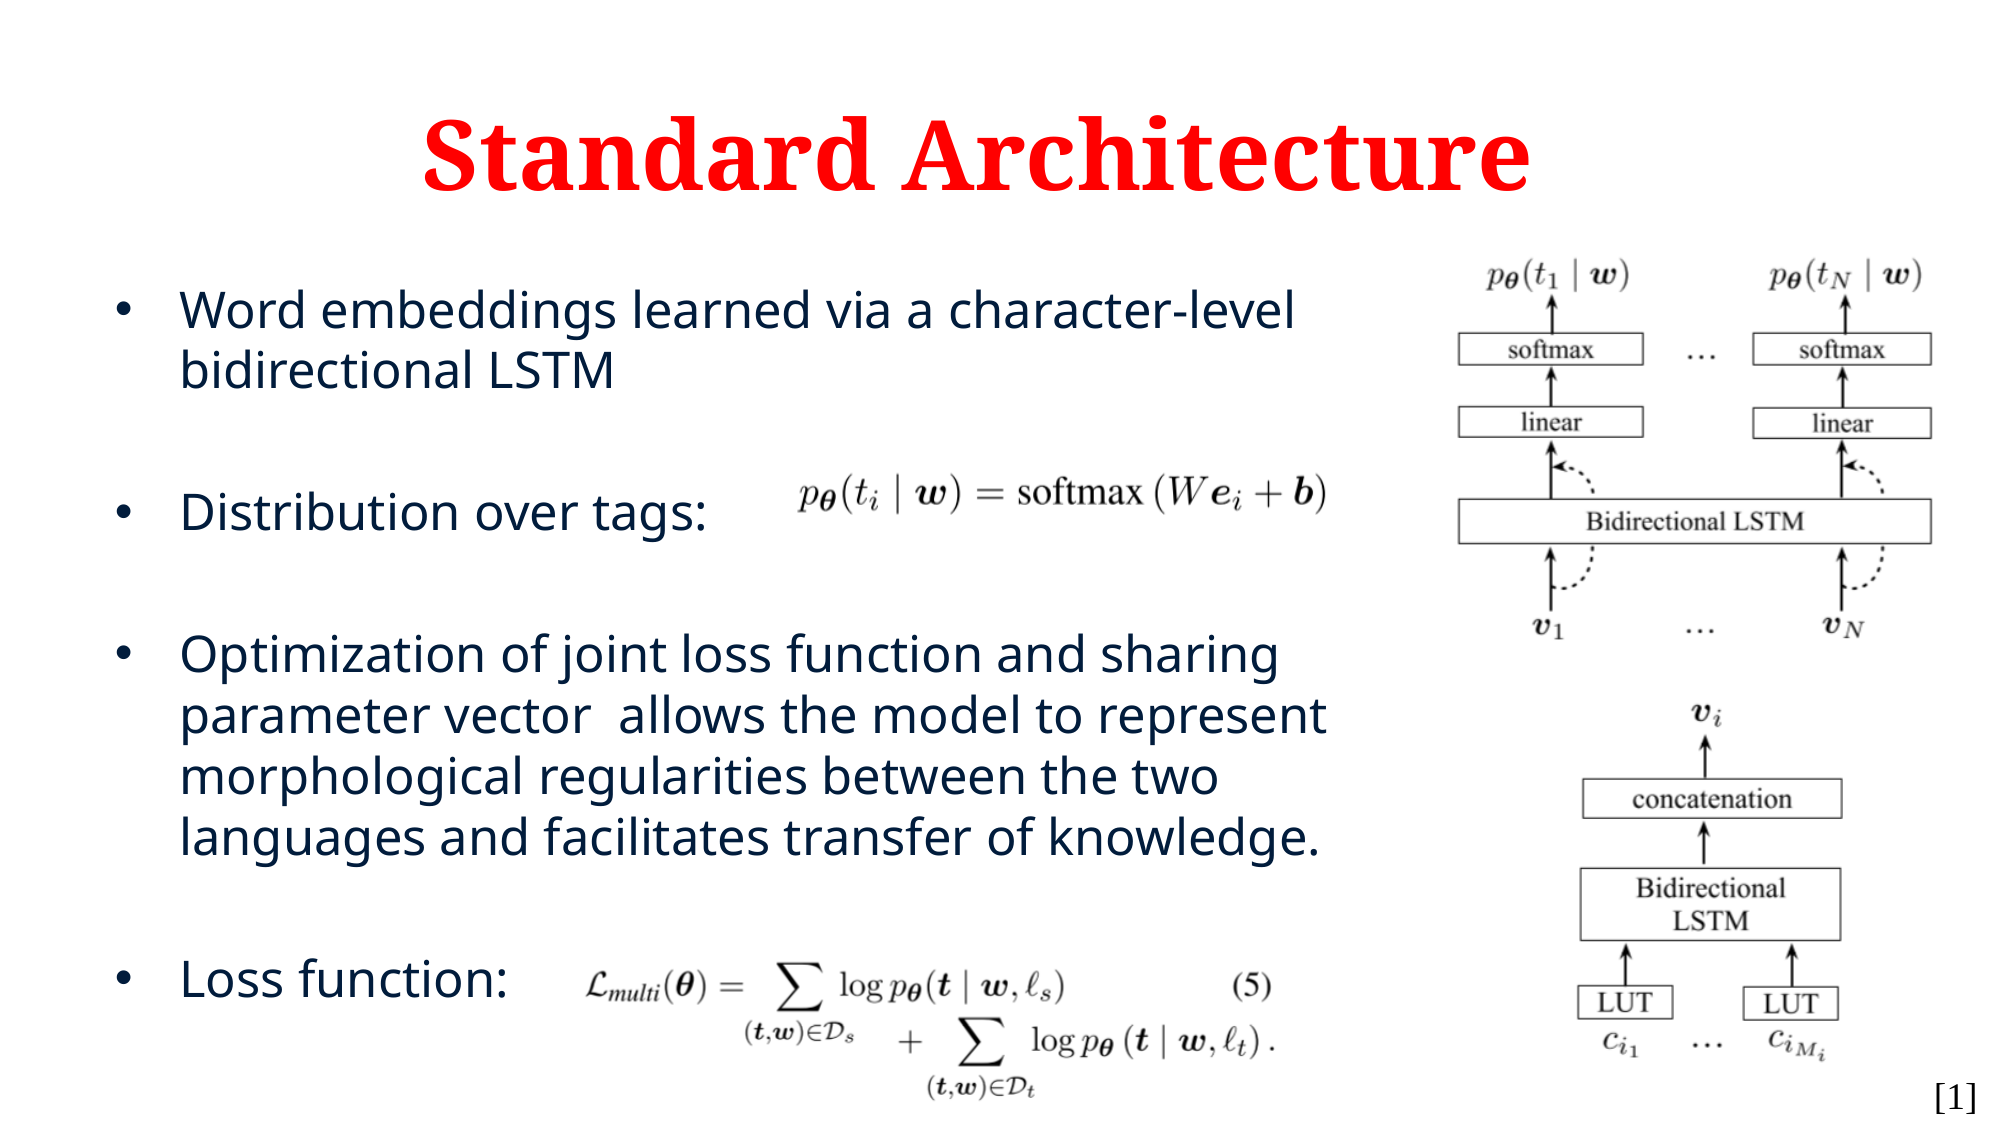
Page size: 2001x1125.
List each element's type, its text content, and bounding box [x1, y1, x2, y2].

picture [771, 447, 1334, 525]
text_box [1] [1919, 1064, 2000, 1125]
picture [1426, 239, 1945, 656]
title Standard Architecture [55, 85, 1900, 240]
picture [569, 891, 1291, 1114]
picture [1565, 671, 1865, 1072]
